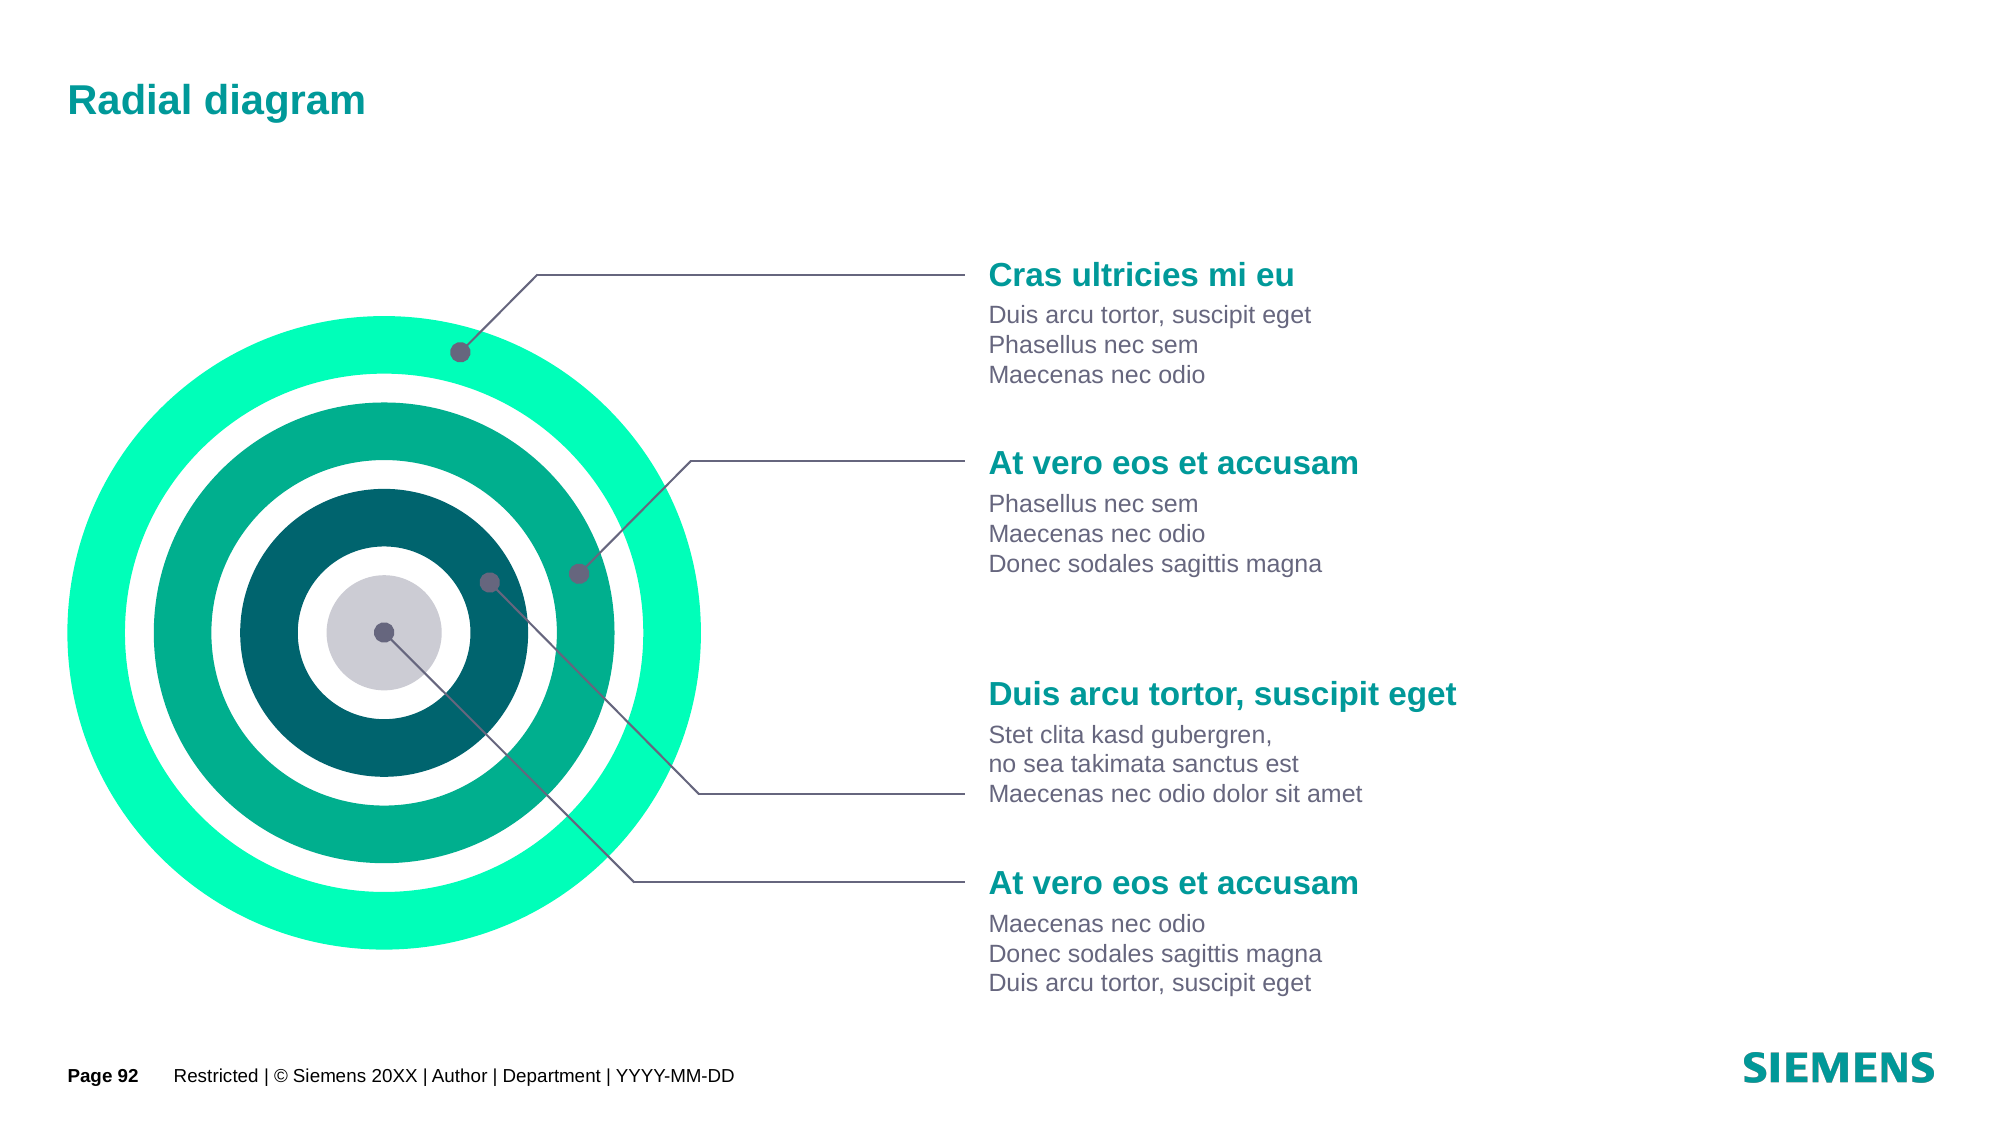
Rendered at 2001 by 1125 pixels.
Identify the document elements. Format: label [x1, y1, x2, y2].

picture [1744, 1052, 1934, 1083]
title [67, 78, 1686, 173]
text_box [451, 343, 470, 361]
text_box [67, 316, 356, 608]
text_box [67, 657, 360, 950]
footer [174, 1035, 1686, 1125]
text_box [408, 232, 1686, 1012]
text_box [126, 374, 643, 891]
slide_number [67, 1035, 174, 1125]
